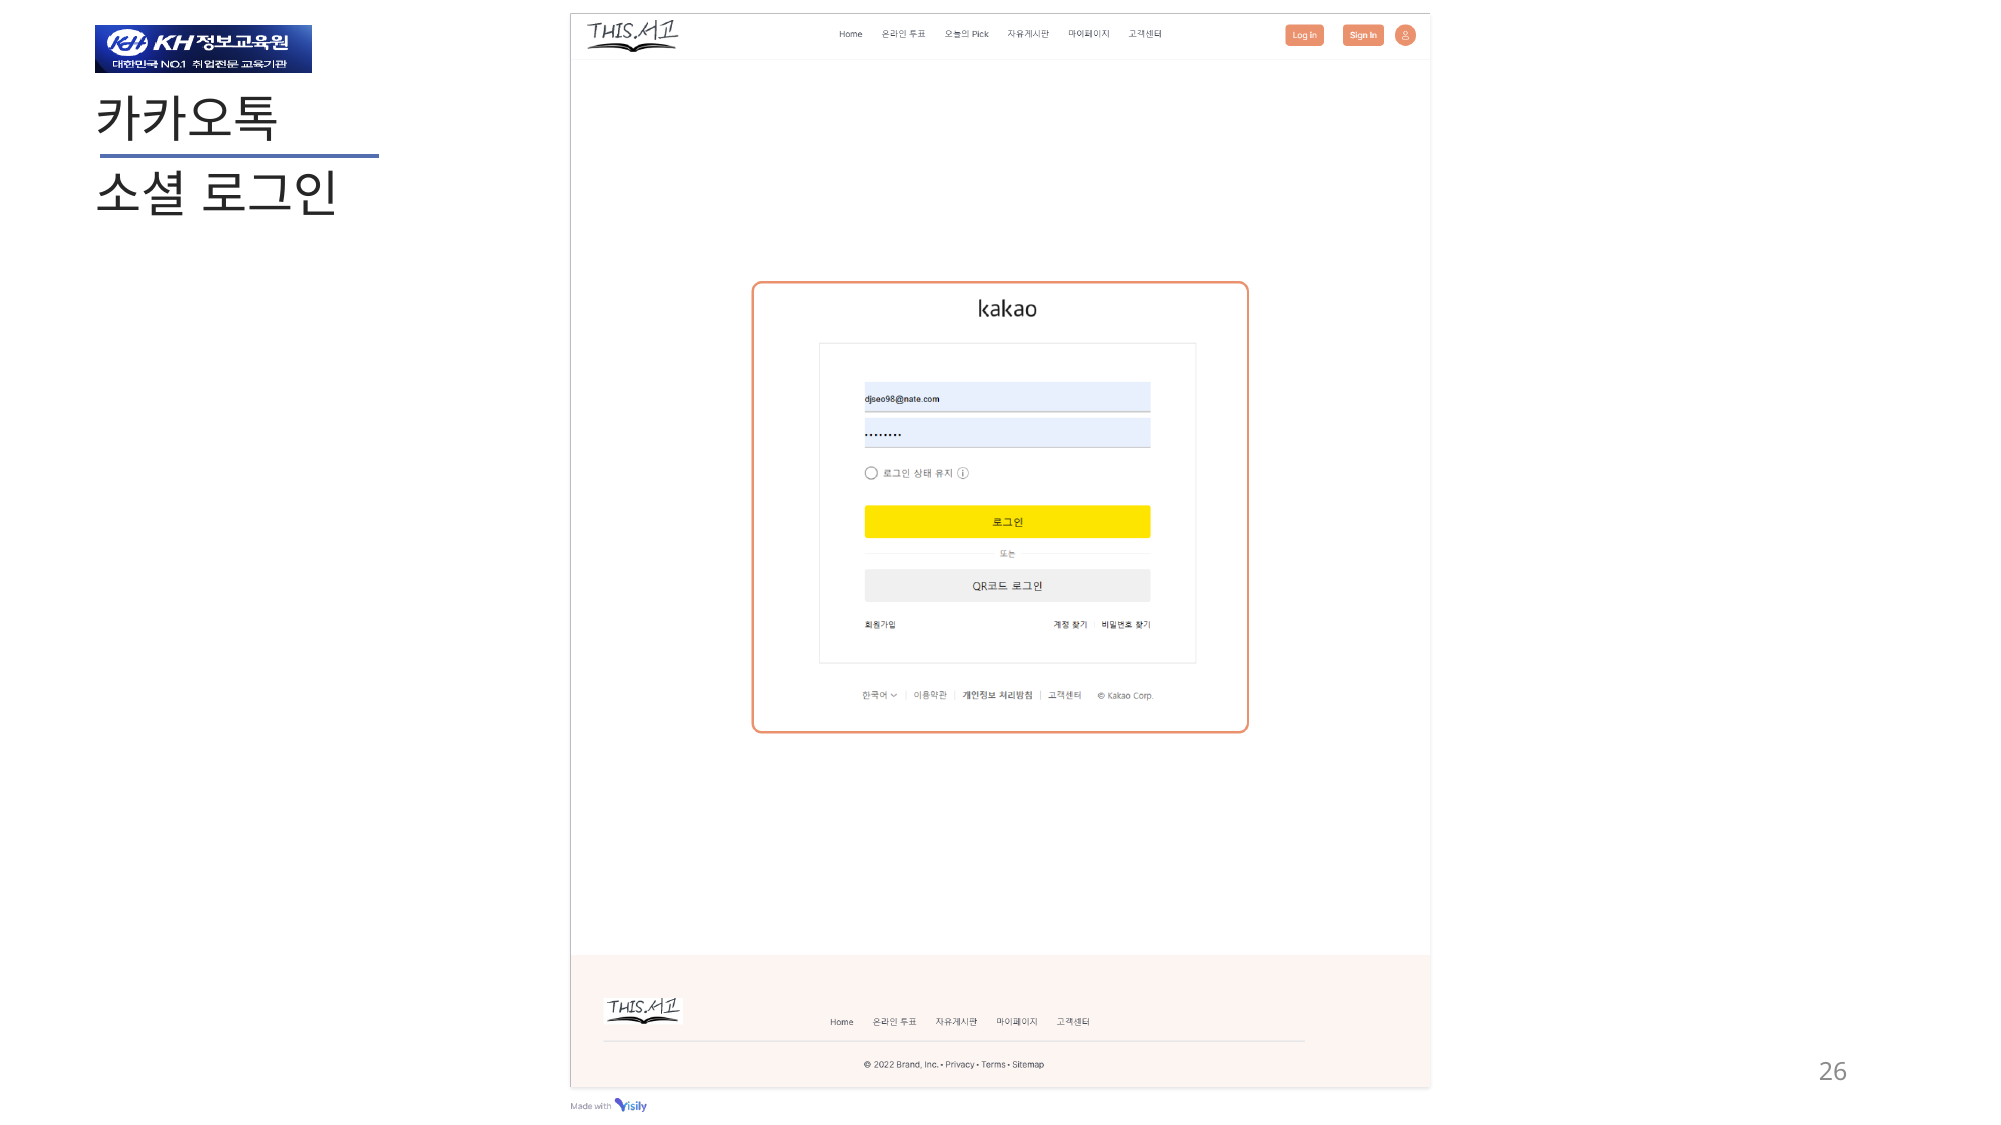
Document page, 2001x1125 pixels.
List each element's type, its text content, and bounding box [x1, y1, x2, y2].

picture [94, 25, 312, 73]
slide_number 24 [1444, 1042, 1863, 1103]
text_box 카카오톡 소셜 로그인 [95, 72, 375, 223]
picture [556, 0, 1444, 1125]
